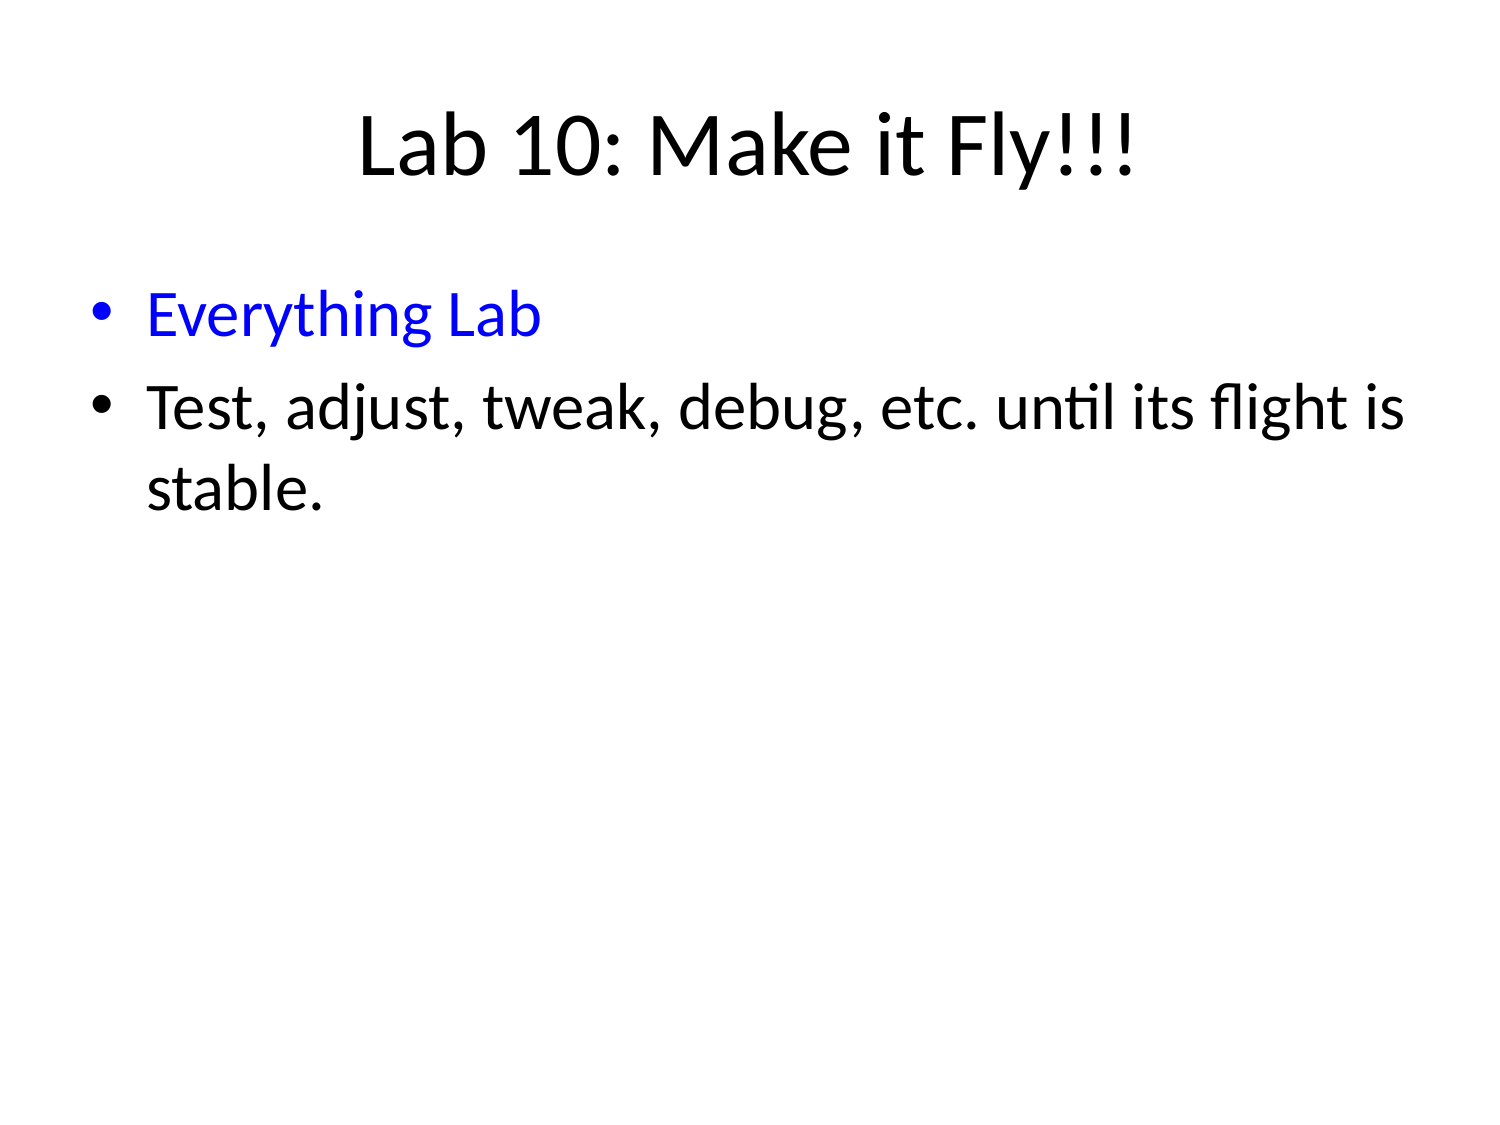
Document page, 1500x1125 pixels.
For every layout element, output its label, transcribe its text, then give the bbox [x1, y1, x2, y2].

title Lab 10: Make it Fly!!! [75, 45, 1425, 233]
list Everything Lab Test, adjust, tweak, debug, etc. until its flight is stable. [75, 262, 1425, 1005]
